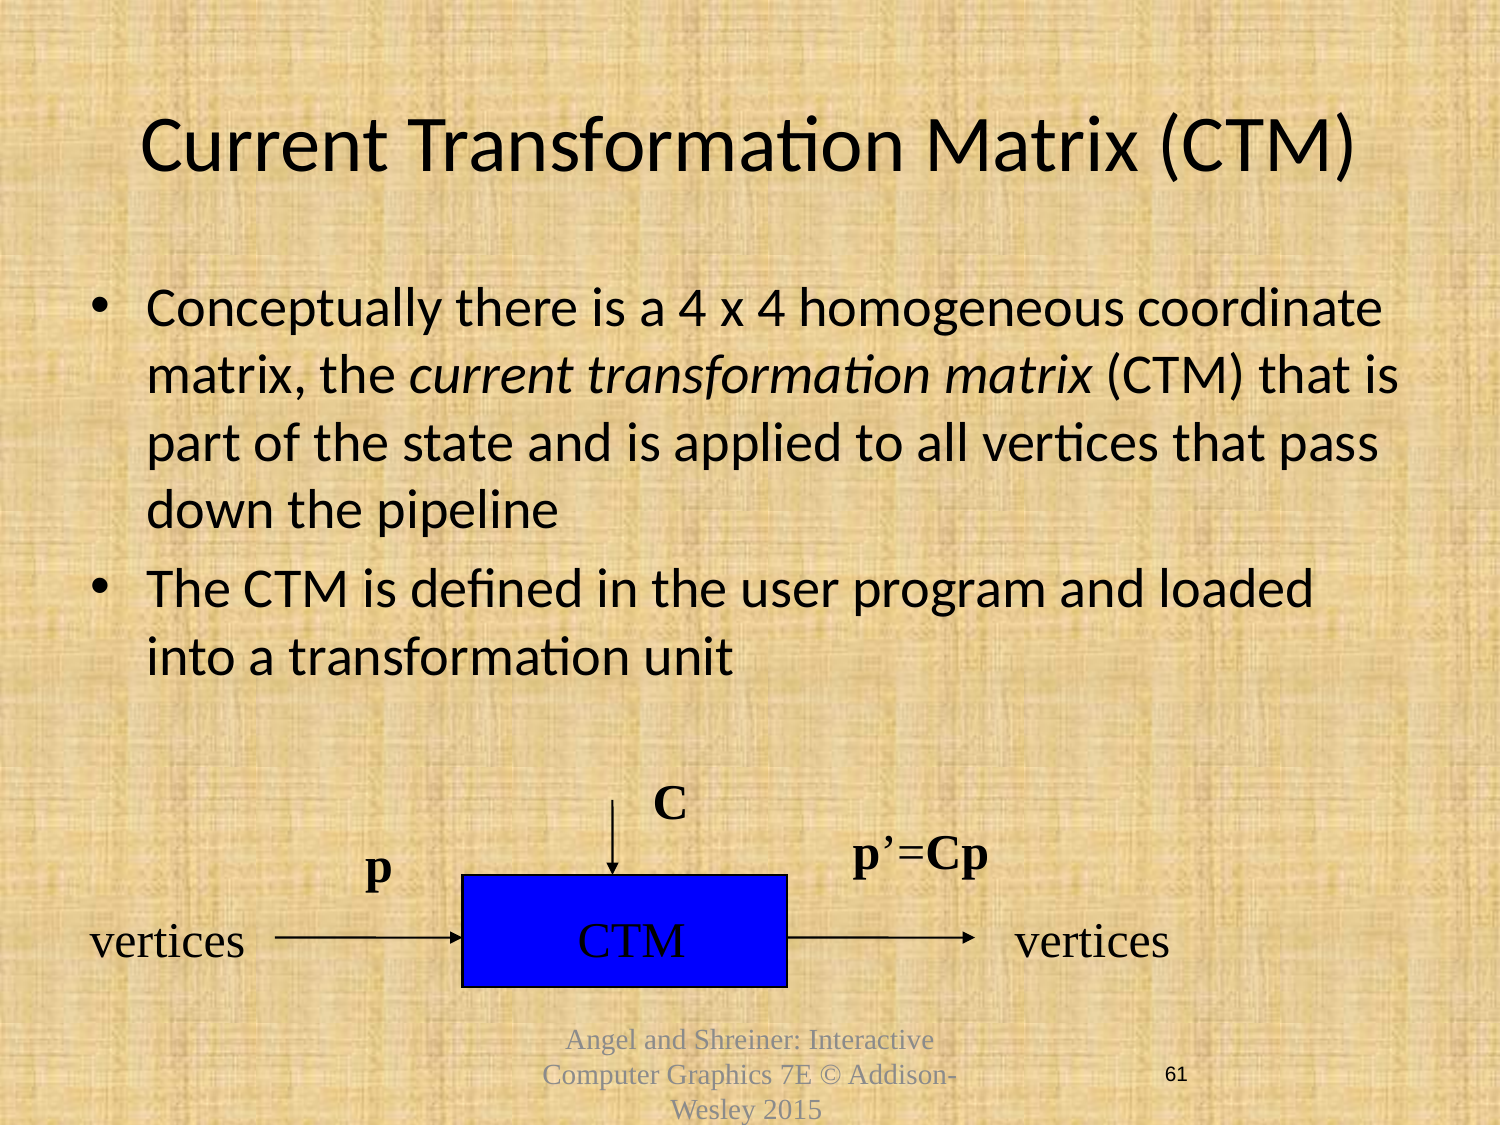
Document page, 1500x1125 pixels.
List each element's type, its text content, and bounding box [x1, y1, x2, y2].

text_box vertices [74, 899, 261, 975]
text_box vertices [999, 899, 1186, 975]
title Current Transformation Matrix (CTM) [75, 45, 1425, 233]
text_box p’=Cp [837, 812, 1004, 888]
text_box C [637, 762, 704, 838]
picture [0, 0, 1500, 1125]
slide_number 61 [1074, 1042, 1425, 1103]
text_box [606, 799, 619, 873]
footer Angel and Shreiner: Interactive Computer Graphics 7E © Addison-Wesley 2015 [512, 1042, 988, 1103]
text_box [274, 874, 976, 988]
list Conceptually there is a 4 x 4 homogeneous coordinate matrix, the current transformation matrix (CTM) that is part of the state and is applied to all vertices that pass down the pipeline The CTM is defined in the user program and loaded into a transformation unit [75, 262, 1425, 1005]
text_box p [350, 824, 408, 873]
